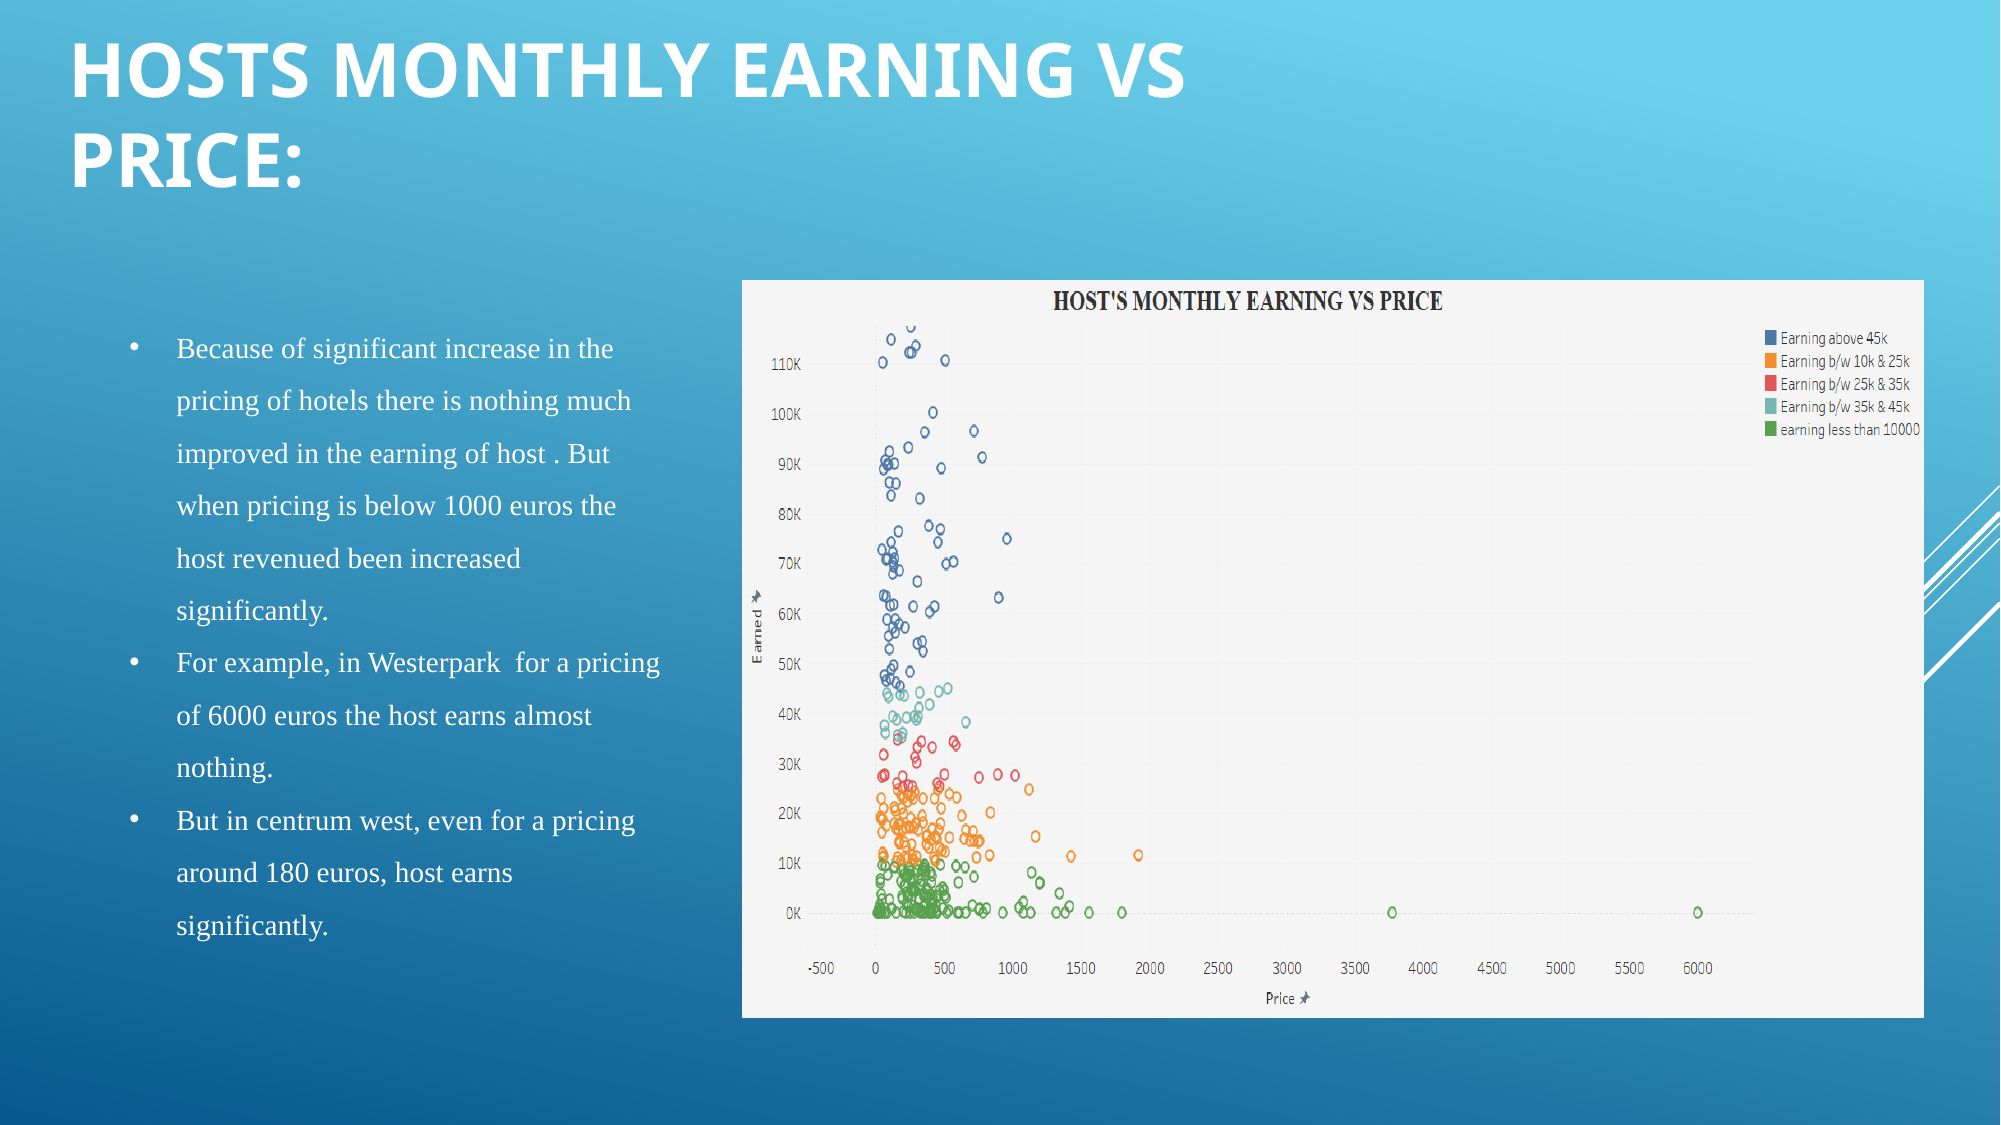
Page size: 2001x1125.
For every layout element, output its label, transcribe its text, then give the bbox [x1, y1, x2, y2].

title HOSTS MONTHLY EARNING VS PRICE: [53, 33, 1454, 281]
picture [742, 280, 1924, 1018]
text_box Because of significant increase in the pricing of hotels there is nothing much improved in the earning of host . But when pricing is below 1000 euros the host revenued been increased significantly. For example, in Westerpark for a pricing of 6000 euros the host earns almost nothing. But in centrum west, even for a pricing around 180 euros, host earns significantly. [114, 304, 681, 949]
